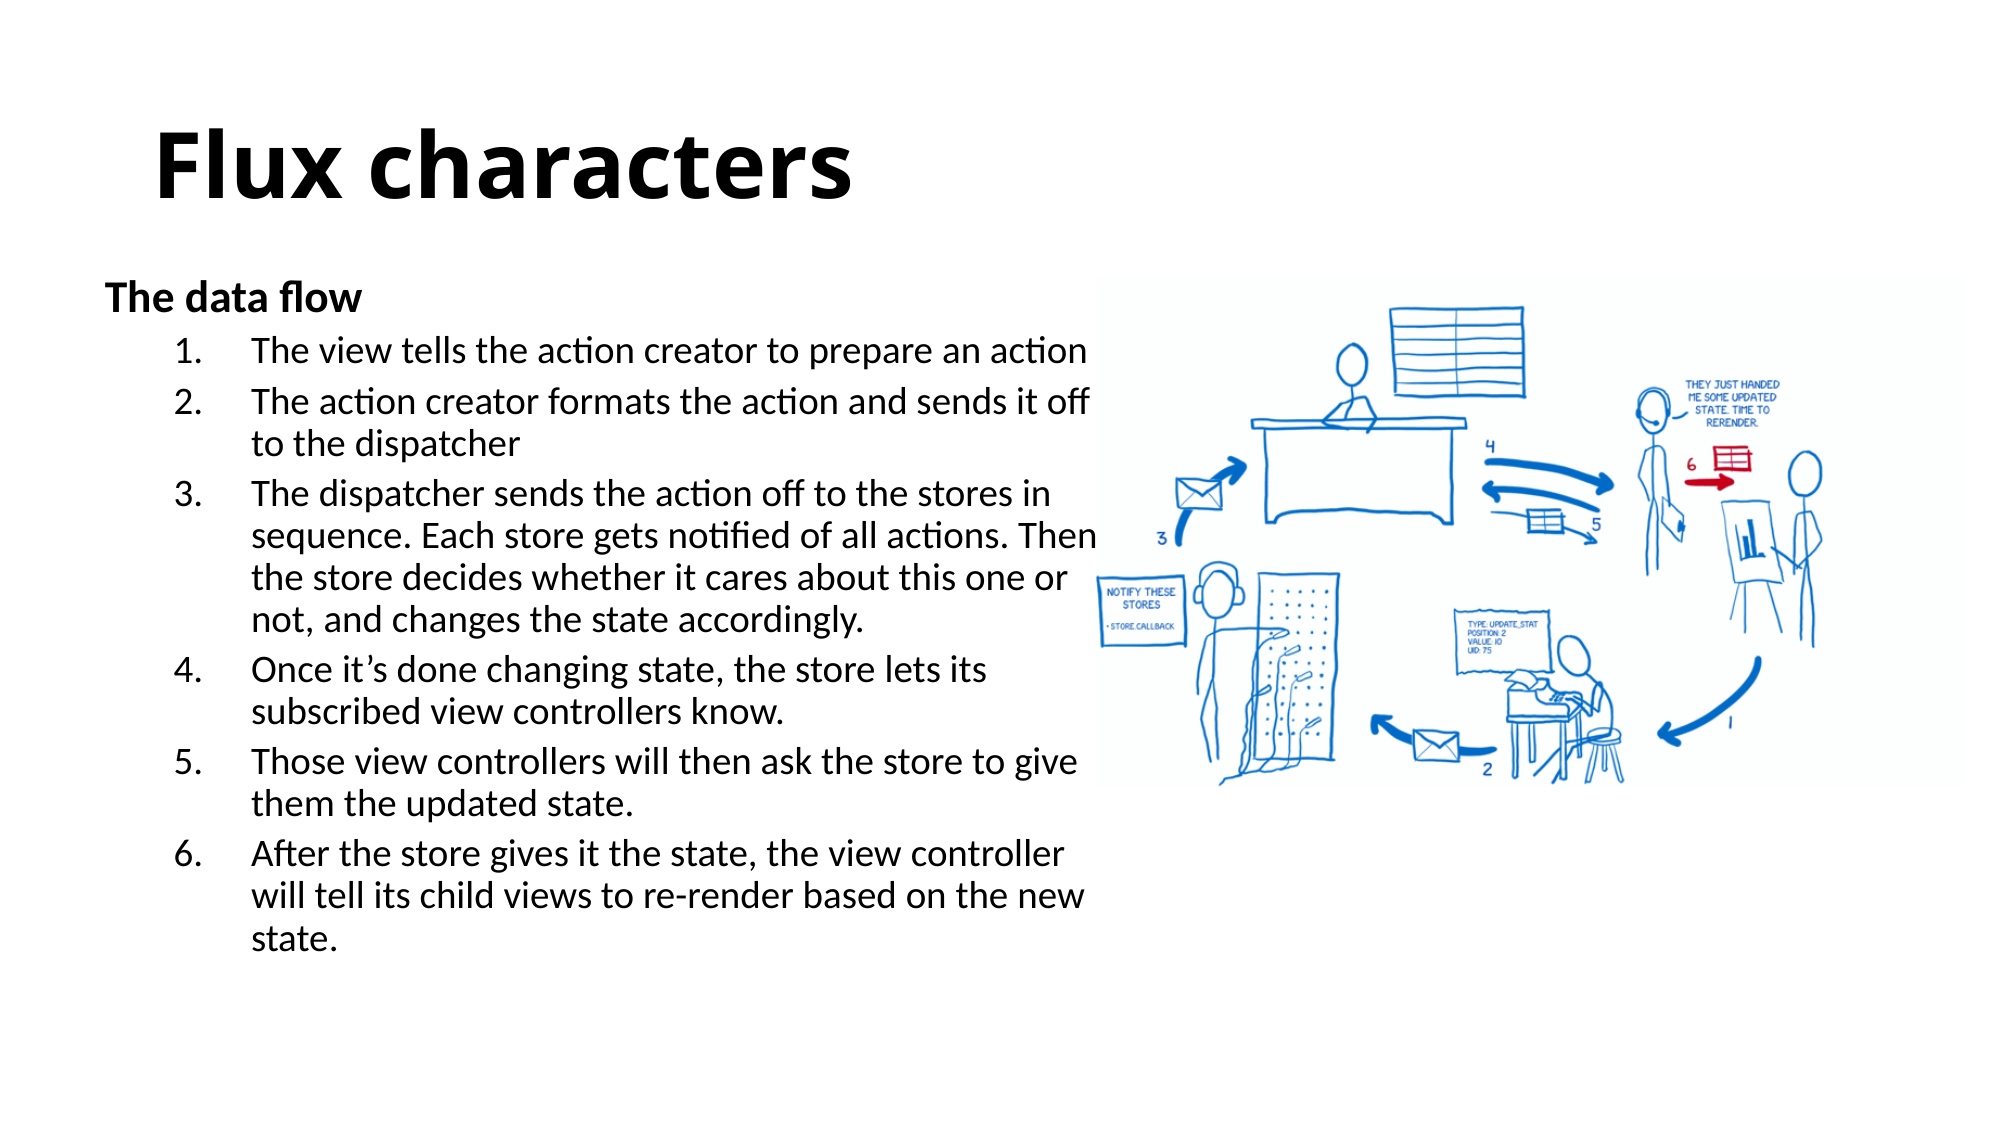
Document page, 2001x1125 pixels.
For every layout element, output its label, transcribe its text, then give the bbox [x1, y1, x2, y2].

list The data flow The view tells the action creator to prepare an action The action creator formats the action and sends it off to the dispatcher The dispatcher sends the action off to the stores in sequence. Each store gets notified of all actions. Then the store decides whether it cares about this one or not, and changes the state accordingly. Once it’s done changing state, the store lets its subscribed view controllers know. Those view controllers will then ask the store to give them the updated state. After the store gives it the state, the view controller will tell its child views to re-render based on the new state. [89, 265, 1117, 1003]
title Flux characters [137, 59, 1863, 277]
picture [1096, 277, 1964, 787]
